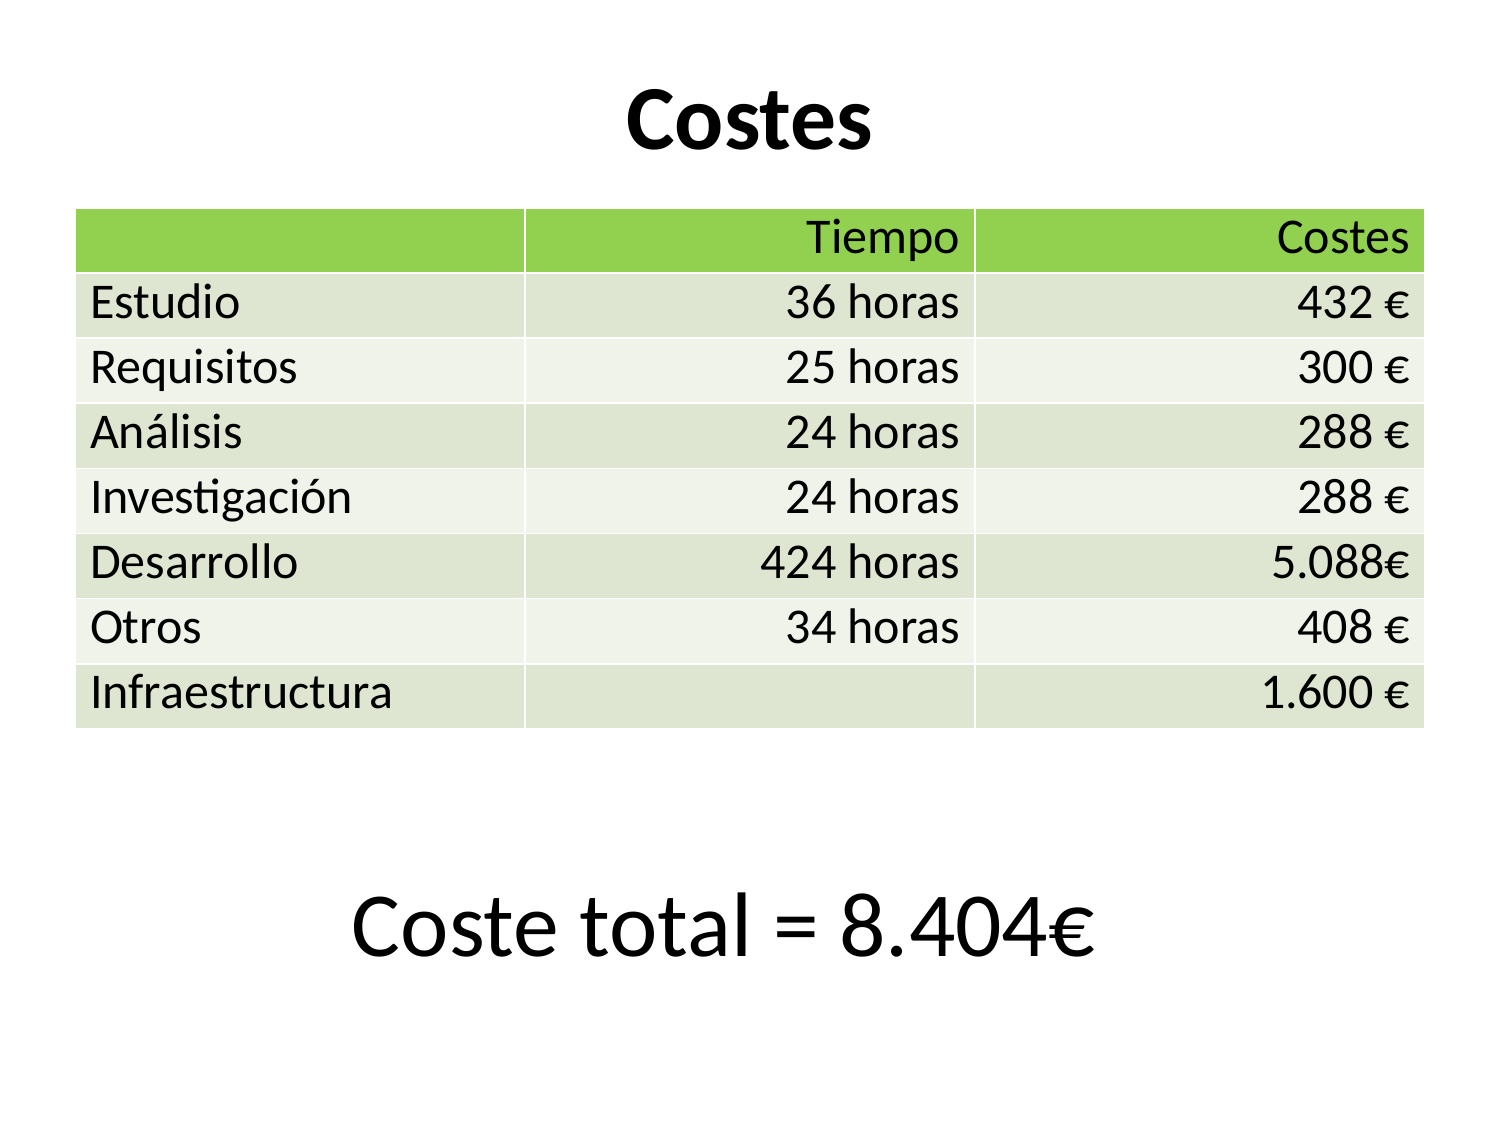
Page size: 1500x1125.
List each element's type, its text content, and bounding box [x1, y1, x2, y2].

table_cell [526, 665, 974, 728]
text_box Coste total = 8.404€ [26, 857, 1421, 983]
table_cell 408 € [976, 599, 1424, 663]
table_cell 288 € [976, 404, 1424, 468]
table_cell Desarrollo [76, 534, 524, 598]
title Costes [75, 18, 1425, 207]
table_cell 1.600 € [976, 665, 1424, 728]
table_cell 36 horas [526, 274, 974, 337]
table_cell Infraestructura [76, 665, 524, 728]
table_cell 432 € [976, 274, 1424, 337]
table_cell 24 horas [526, 469, 974, 533]
table_header Costes [976, 209, 1424, 272]
table_cell 25 horas [526, 339, 974, 402]
table_cell Otros [76, 599, 524, 663]
table_cell 288 € [976, 469, 1424, 533]
table_cell Requisitos [76, 339, 524, 402]
table_cell 424 horas [526, 534, 974, 598]
table_header [76, 209, 524, 272]
table_cell Estudio [76, 274, 524, 337]
table_cell Investigación [76, 469, 524, 533]
table_cell Análisis [76, 404, 524, 468]
table_cell 5.088€ [976, 534, 1424, 598]
table_cell 24 horas [526, 404, 974, 468]
table_header Tiempo [526, 209, 974, 272]
table_cell 300 € [976, 339, 1424, 402]
table_cell 34 horas [526, 599, 974, 663]
